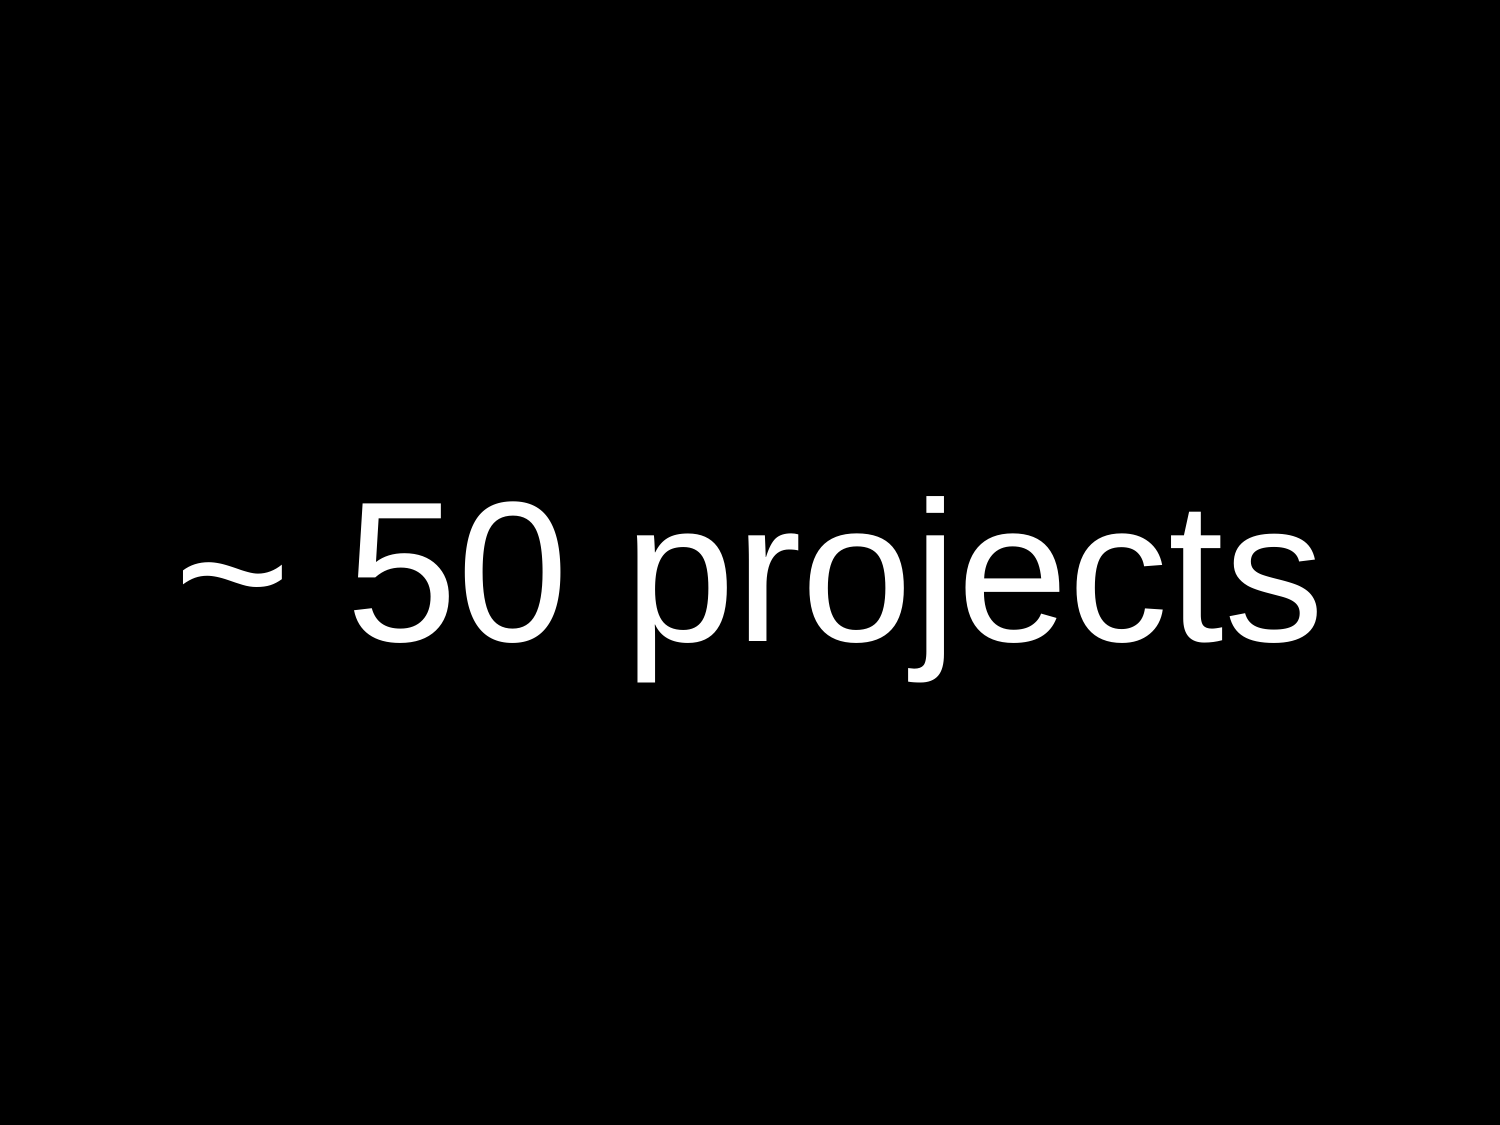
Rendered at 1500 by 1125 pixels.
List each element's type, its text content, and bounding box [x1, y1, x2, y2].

text_box ~ 50 projects [159, 433, 1341, 689]
